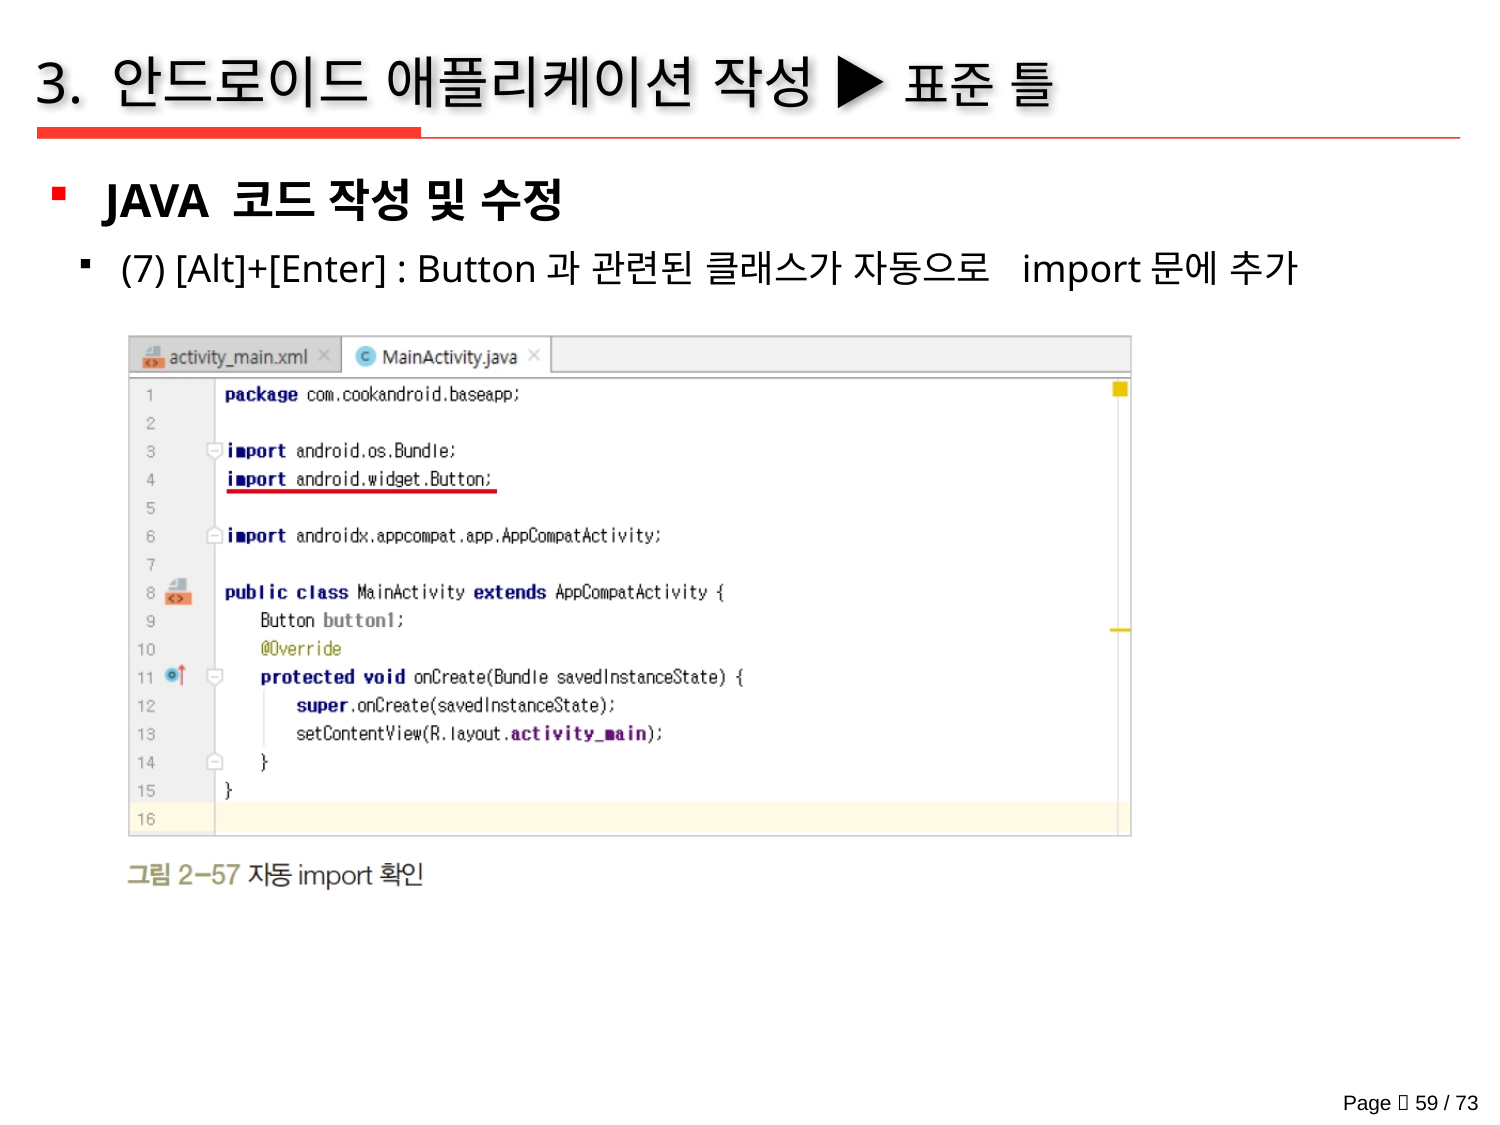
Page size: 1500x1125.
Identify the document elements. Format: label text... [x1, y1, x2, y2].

picture [121, 329, 1138, 892]
title 3. 안드로이드 애플리케이션 작성 ▶ 표준 틀 [35, 47, 1434, 142]
list JAVA 코드 작성 및 수정 (7) [Alt]+[Enter] : Button과 관련된 클래스가 자동으로 import문에 추가 [48, 171, 1448, 880]
